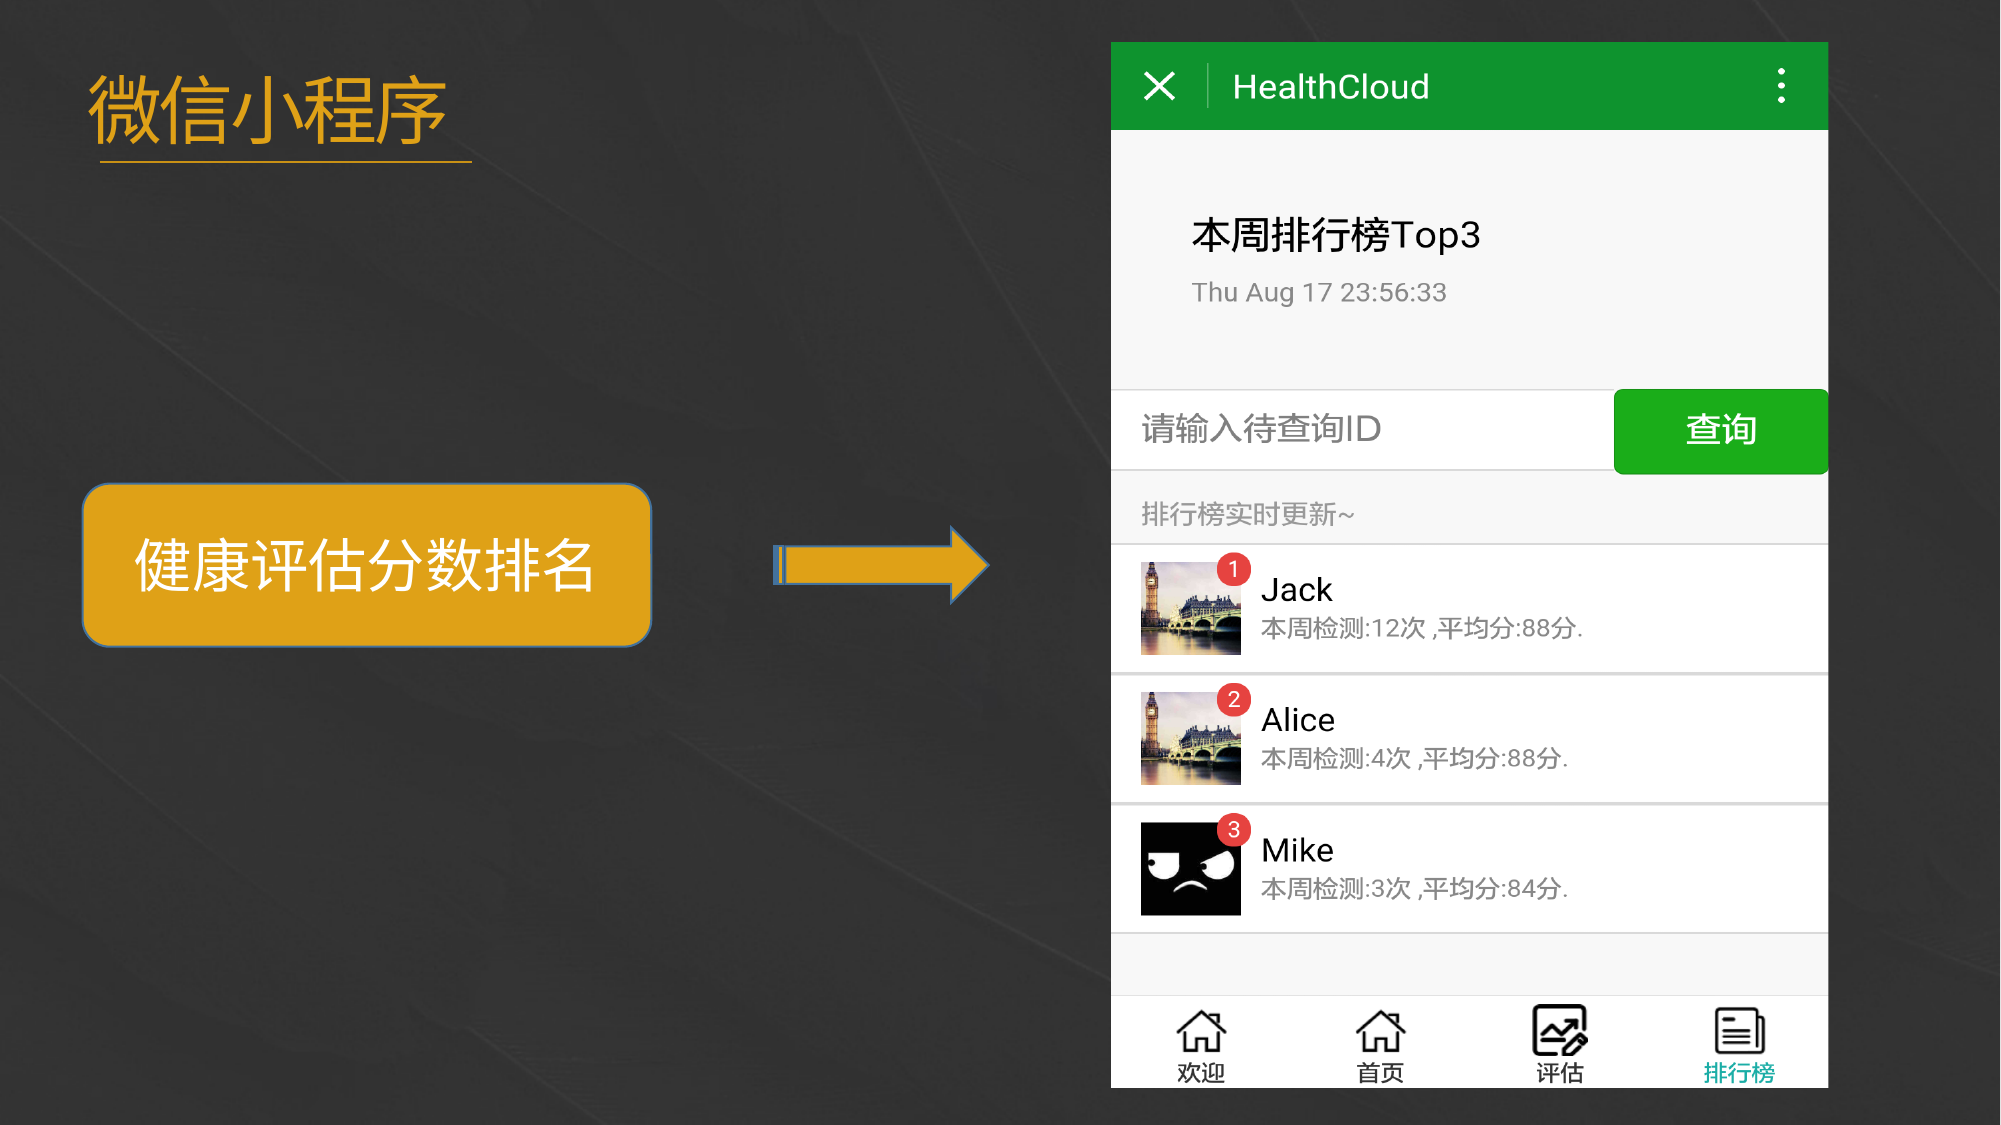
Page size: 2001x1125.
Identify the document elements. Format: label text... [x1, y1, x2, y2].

text_box 微信小程序 [52, 56, 484, 162]
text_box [82, 483, 652, 647]
picture [0, 0, 2001, 1125]
text_box [773, 525, 991, 606]
